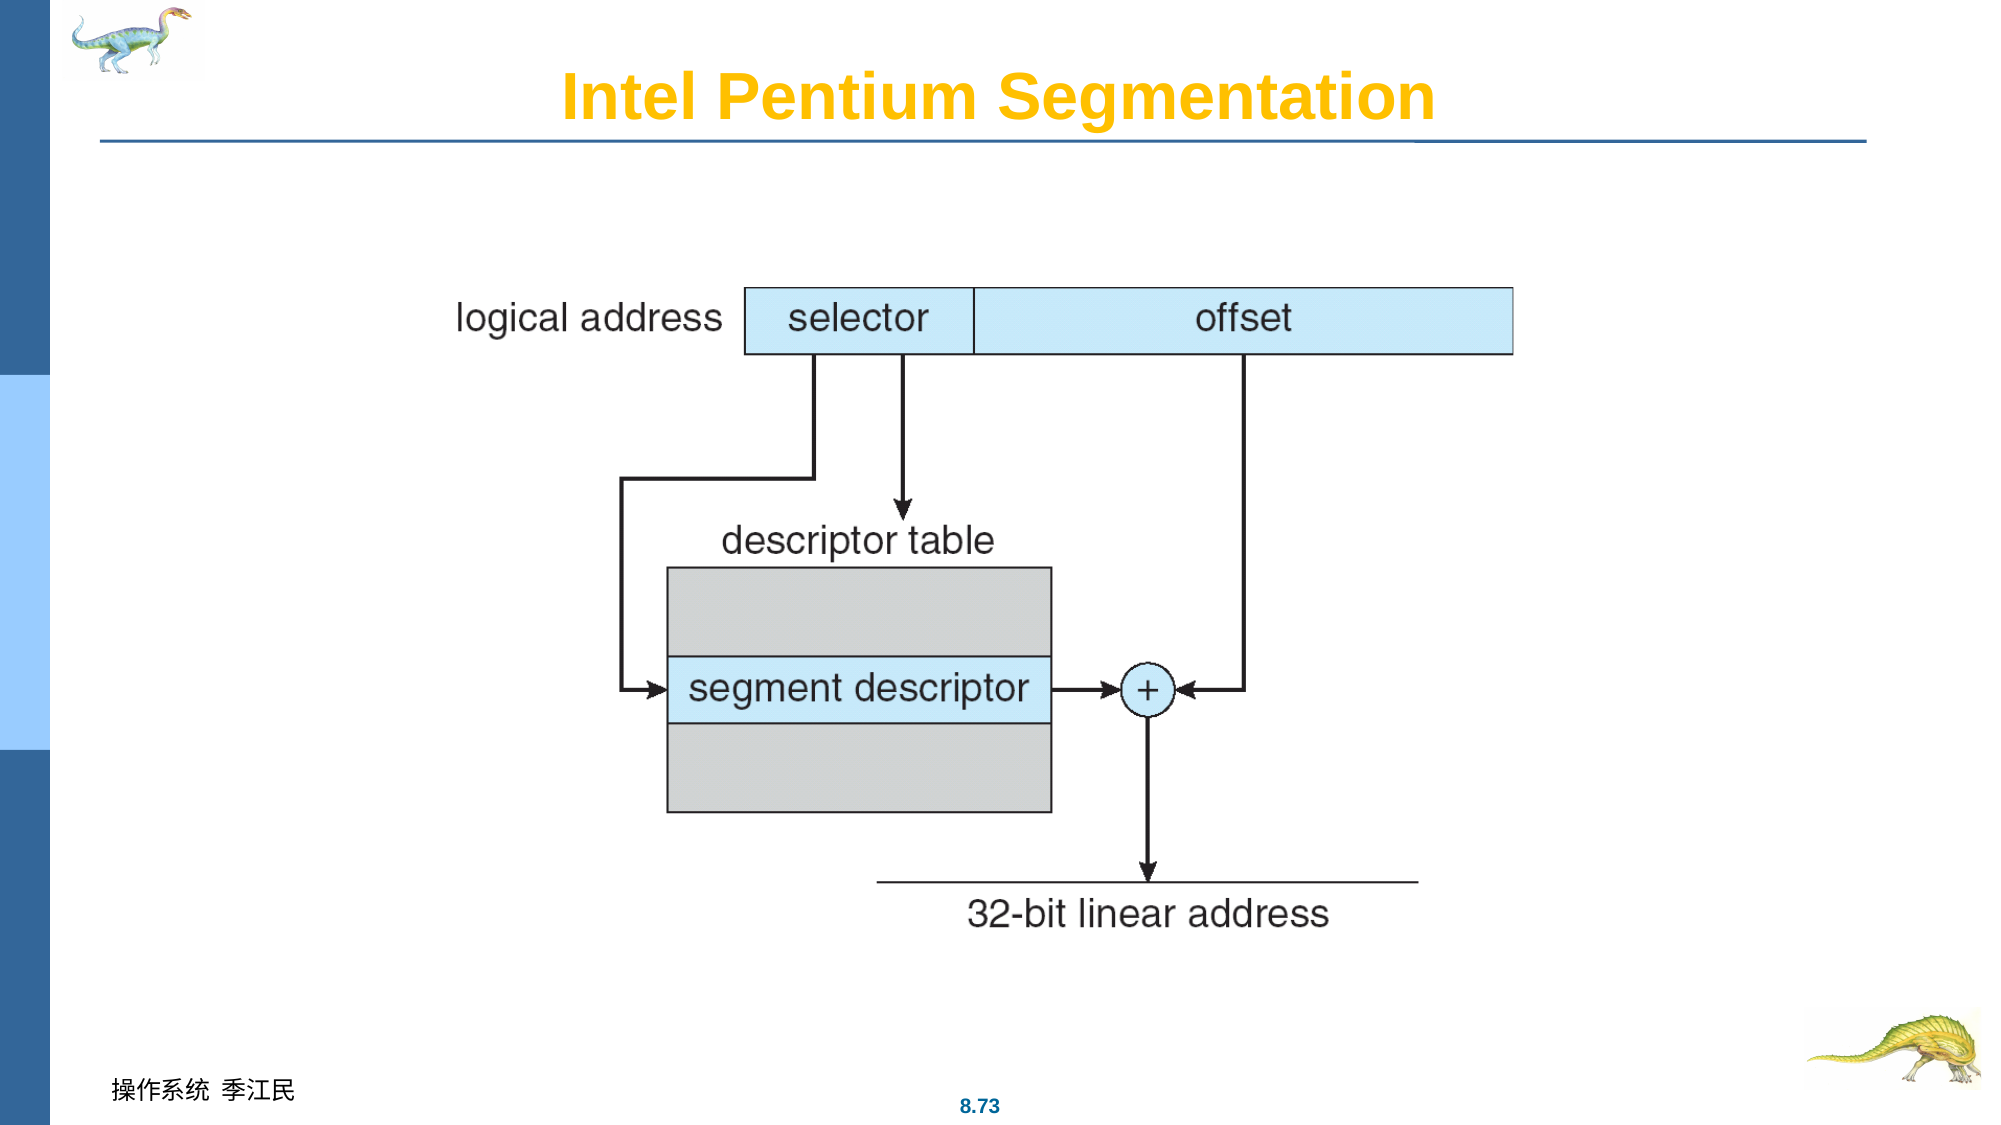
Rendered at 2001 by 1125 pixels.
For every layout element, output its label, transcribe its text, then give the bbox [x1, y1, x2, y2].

picture [1804, 1007, 1982, 1090]
picture [457, 287, 1514, 931]
picture [62, 0, 205, 81]
title Intel Pentium Segmentation [99, 45, 1900, 141]
